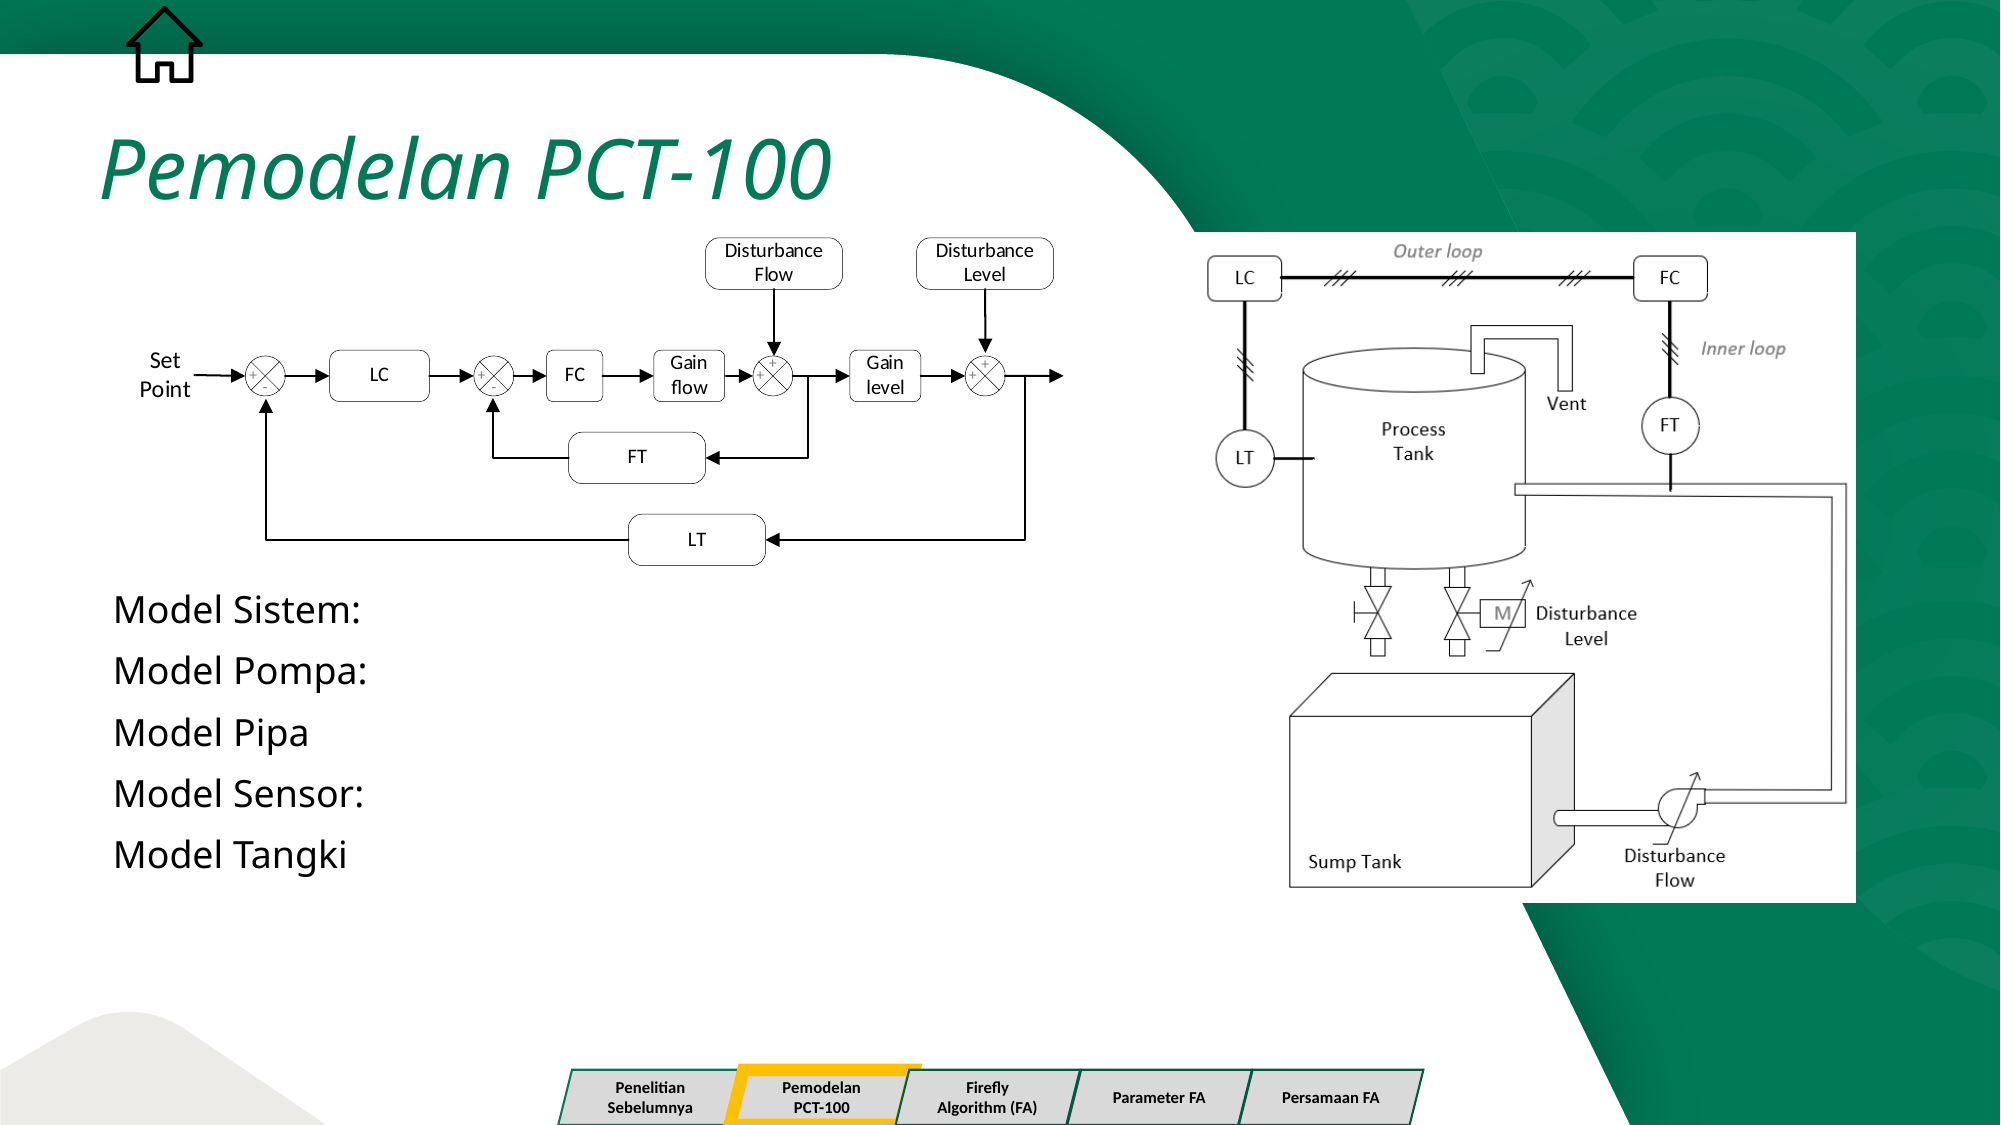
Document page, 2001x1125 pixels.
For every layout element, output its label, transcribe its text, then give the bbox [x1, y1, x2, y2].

picture [126, 6, 203, 83]
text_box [126, 234, 1080, 568]
picture [1119, 156, 1933, 969]
text_box Parameter FA [1066, 1068, 1251, 1125]
list Pemodelan PCT-100 [98, 116, 1090, 218]
text_box Persamaan FA [1237, 1068, 1425, 1125]
text_box Pemodelan PCT-100 [728, 1068, 908, 1125]
text_box Penelitian Sebelumnya [557, 1068, 742, 1125]
text_box Firefly Algorithm (FA) [894, 1068, 1080, 1125]
